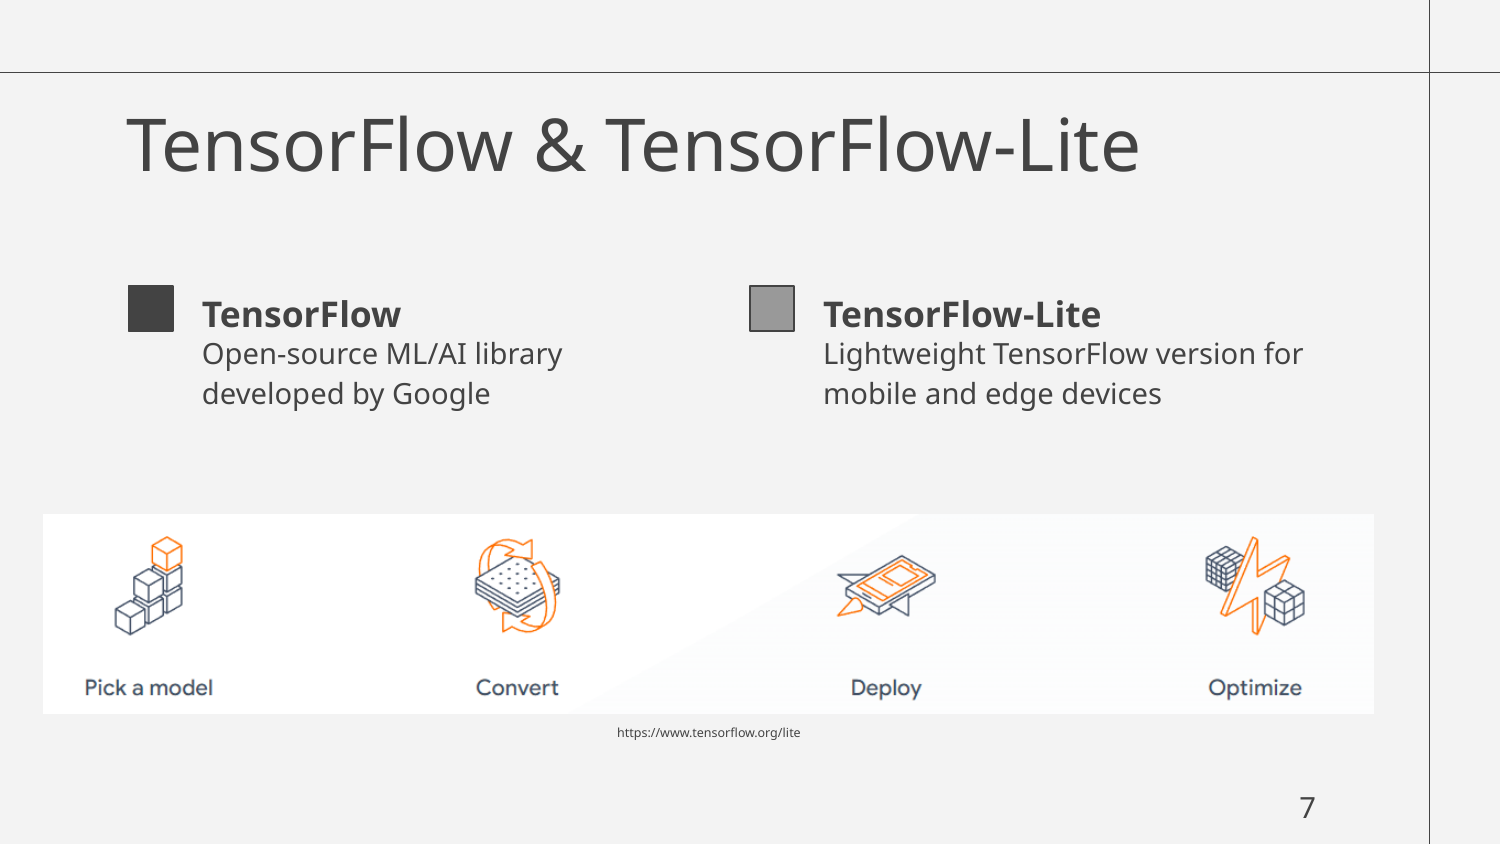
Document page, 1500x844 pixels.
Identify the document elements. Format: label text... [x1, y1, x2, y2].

text_box TensorFlow-Lite [808, 301, 1212, 335]
text_box https://www.tensorflow.org/lite [504, 722, 914, 740]
text_box Lightweight TensorFlow version for mobile and edge devices [808, 321, 1331, 398]
text_box [128, 286, 173, 332]
text_box [749, 286, 795, 332]
title TensorFlow & TensorFlow-Lite [110, 83, 1413, 164]
picture [43, 514, 1375, 714]
text_box TensorFlow [186, 301, 467, 335]
text_box Open-source ML/AI library developed by Google [186, 321, 709, 398]
slide_number 7 [1241, 773, 1332, 839]
